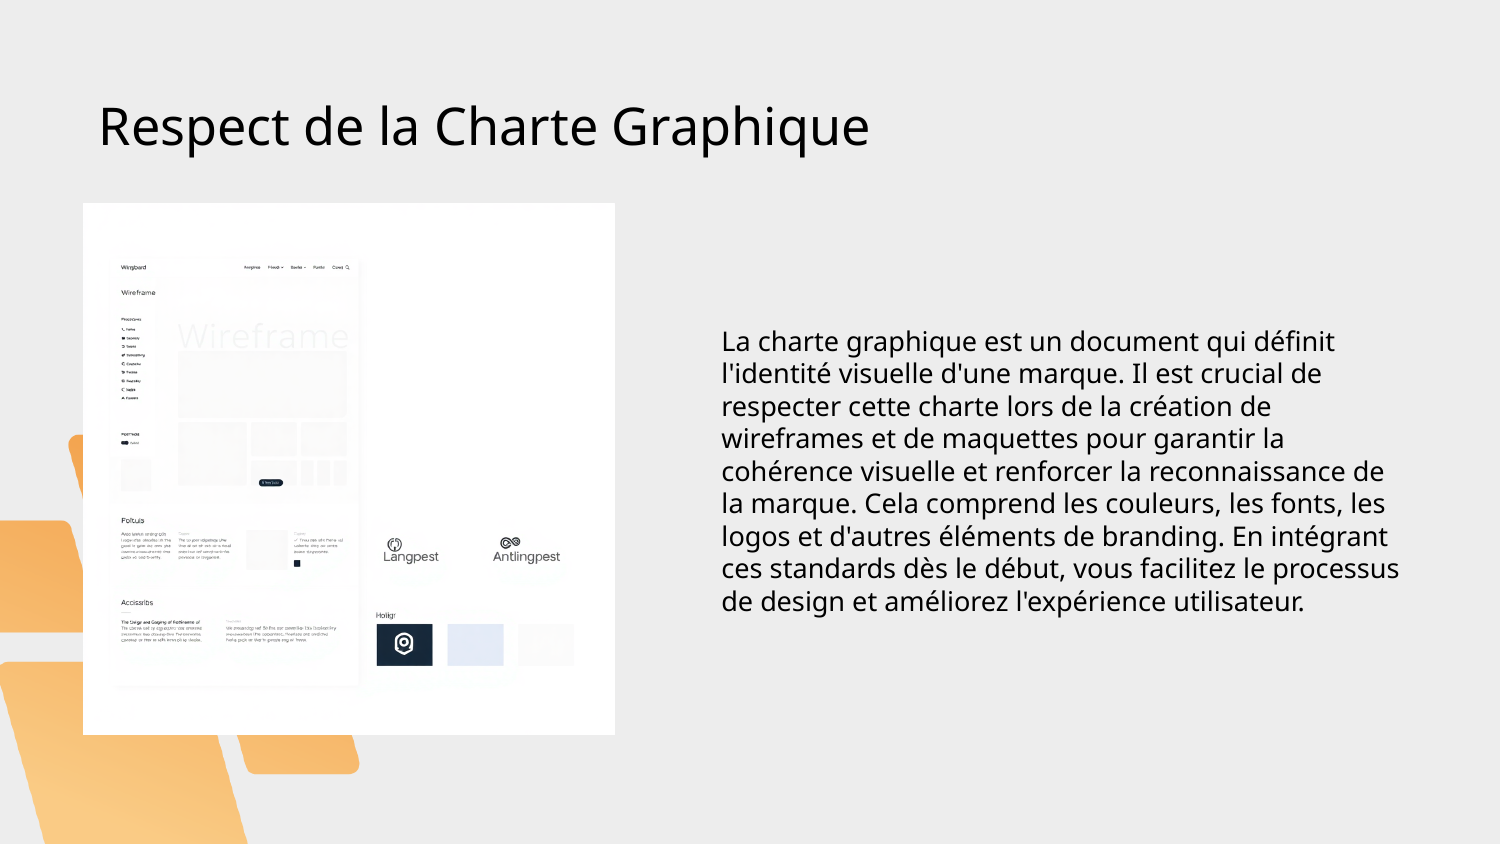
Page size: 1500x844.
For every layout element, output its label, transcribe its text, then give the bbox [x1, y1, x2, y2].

text_box La charte graphique est un document qui définit l'identité visuelle d'une marque. Il est crucial de respecter cette charte lors de la création de wireframes et de maquettes pour garantir la cohérence visuelle et renforcer la reconnaissance de la marque. Cela comprend les couleurs, les fonts, les logos et d'autres éléments de branding. En intégrant ces standards dès le début, vous facilitez le processus de design et améliorez l'expérience utilisateur. [706, 176, 1415, 764]
picture [0, 0, 1500, 844]
text_box Respect de la Charte Graphique [83, 23, 1415, 171]
